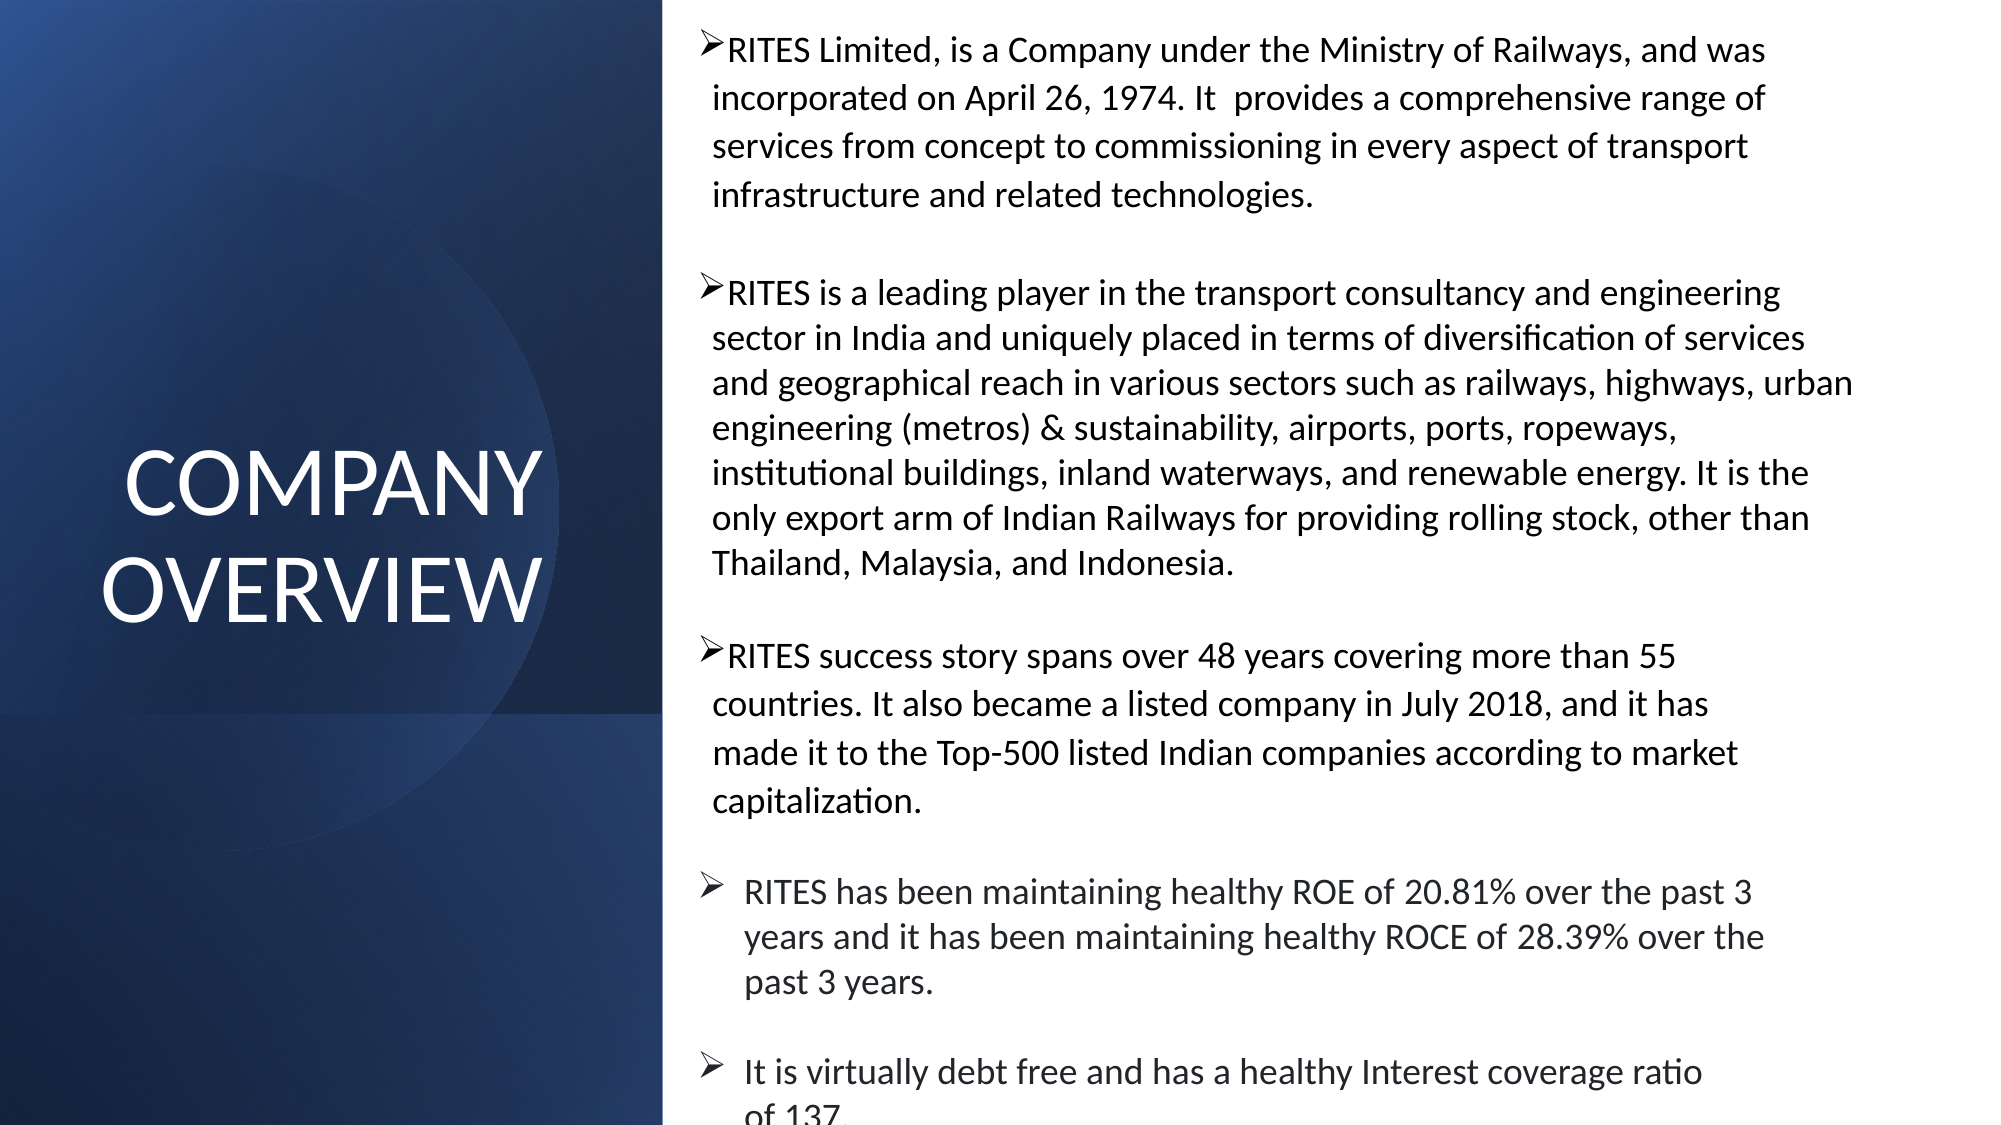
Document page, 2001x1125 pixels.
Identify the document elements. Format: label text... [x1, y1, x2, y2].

text_box RITES is a leading player in the transport consultancy and engineering sector in India and uniquely placed in terms of diversification of services and geographical reach in various sectors such as railways, highways, urban engineering (metros) & sustainability, airports, ports, ropeways, institutional buildings, inland waterways, and renewable energy. It is the only export arm of Indian Railways for providing rolling stock, other than Thailand, Malaysia, and Indonesia. [682, 260, 1878, 637]
text_box [0, 0, 663, 1124]
text_box RITES has been maintaining healthy ROE of 20.81% over the past 3 years and it has been maintaining healthy ROCE of 28.39% over the past 3 years. It is virtually debt free and has a healthy Interest coverage ratio of 137. [682, 859, 1824, 1125]
text_box COMPANY OVERVIEW [0, 41, 559, 652]
text_box [663, 0, 2000, 1125]
subtitle RITES Limited, is a Company under the Ministry of Railways, and was incorporated on April 26, 1974. It provides a comprehensive range of services from concept to commissioning in every aspect of transport infrastructure and related technologies. [682, 14, 1802, 134]
text_box RITES success story spans over 48 years covering more than 55 countries. It also became a listed company in July 2018, and it has made it to the Top-500 listed Indian companies according to market capitalization. [682, 620, 1767, 859]
